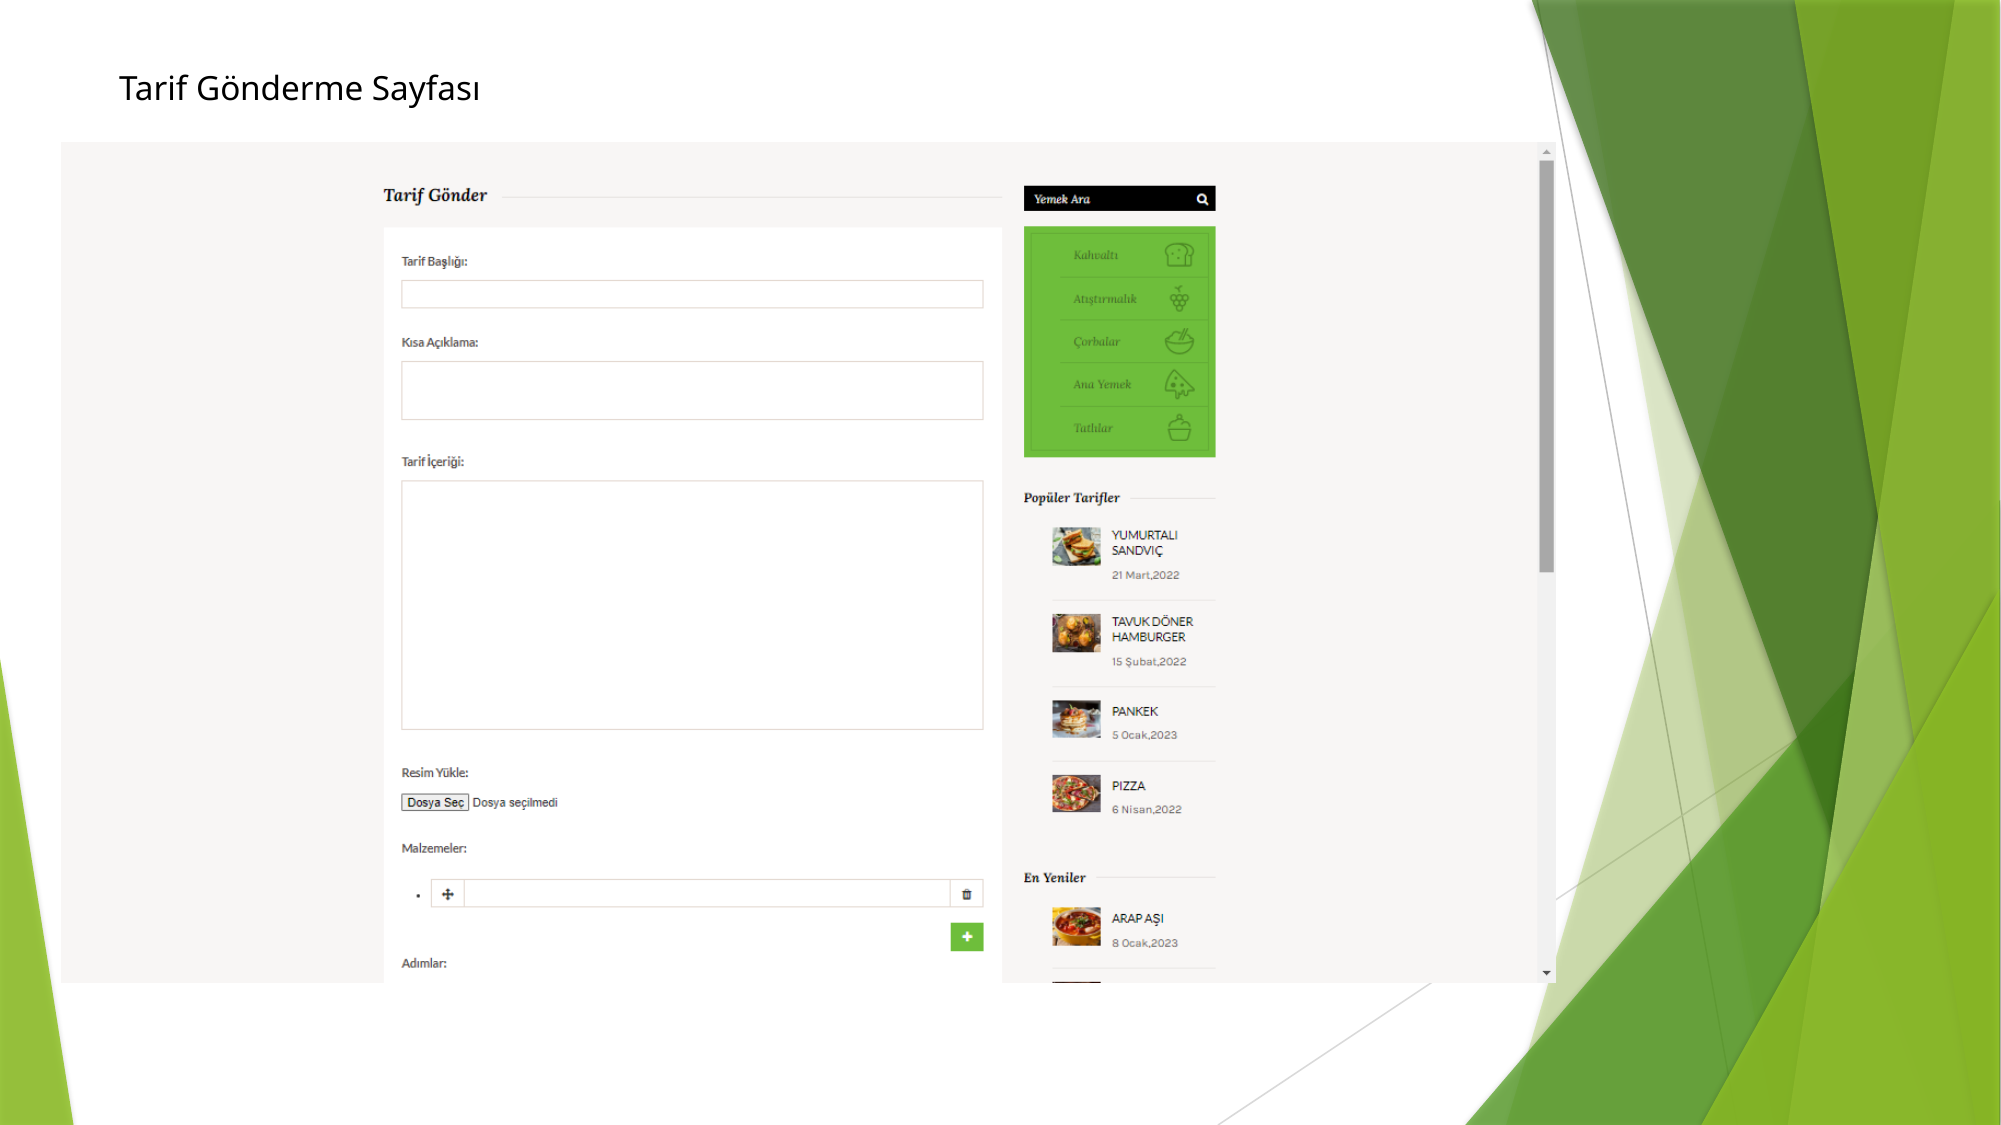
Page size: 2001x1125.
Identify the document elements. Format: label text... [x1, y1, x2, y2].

title Tarif Gönderme Sayfası [104, 59, 518, 117]
picture [60, 141, 1557, 984]
